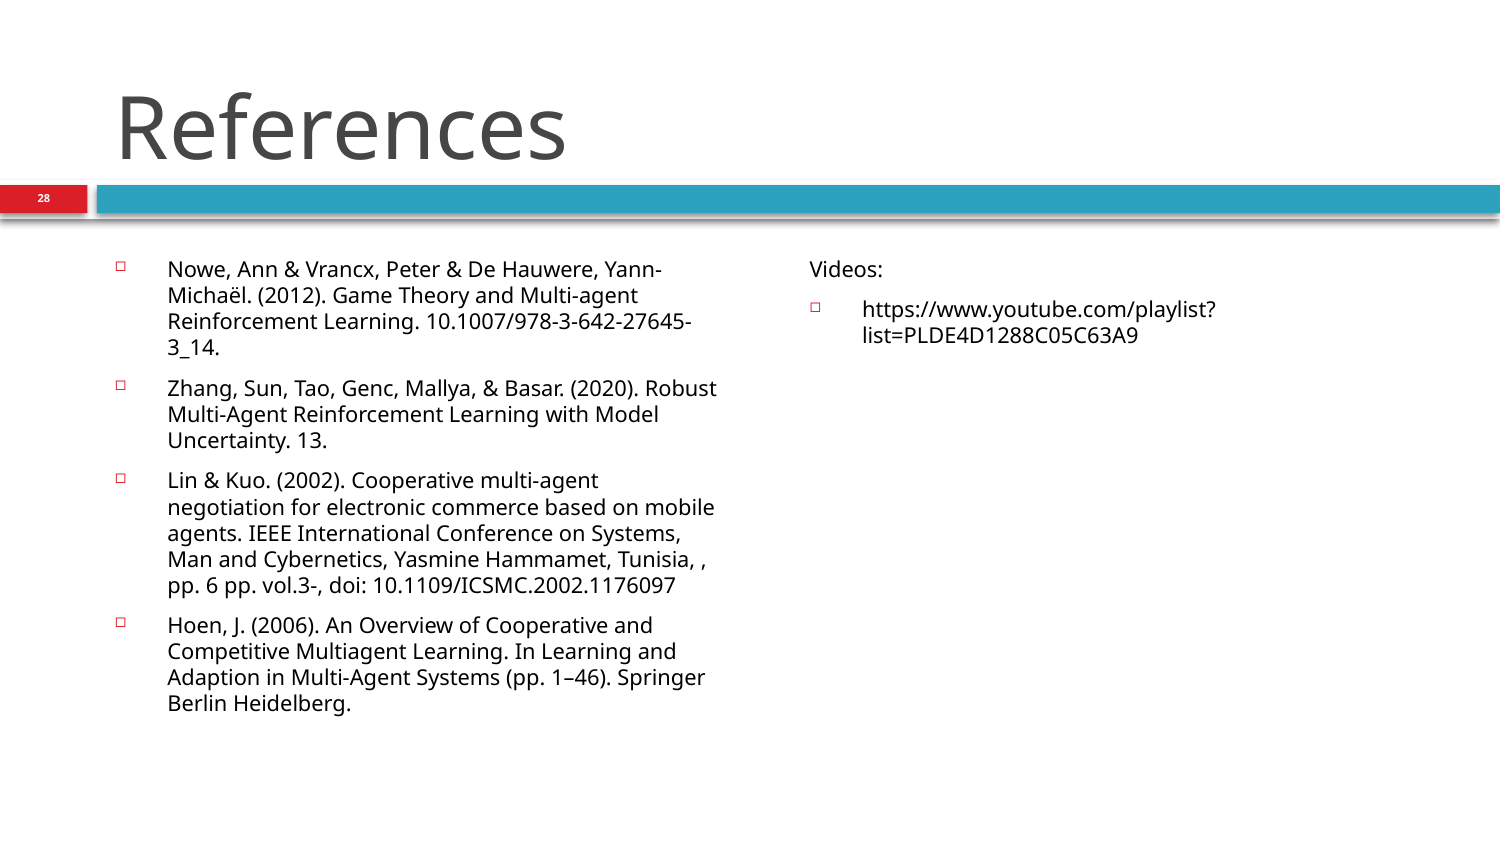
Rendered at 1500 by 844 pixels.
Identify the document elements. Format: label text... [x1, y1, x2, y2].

list Nowe, Ann & Vrancx, Peter & De Hauwere, Yann-Michaël. (2012). Game Theory and Multi-agent Reinforcement Learning. 10.1007/978-3-642-27645-3_14. Zhang, Sun, Tao, Genc, Mallya, & Basar. (2020). Robust Multi-Agent Reinforcement Learning with Model Uncertainty. 13. Lin & Kuo. (2002). Cooperative multi-agent negotiation for electronic commerce based on mobile agents. IEEE International Conference on Systems, Man and Cybernetics, Yasmine Hammamet, Tunisia, , pp. 6 pp. vol.3-, doi: 10.1109/ICSMC.2002.1176097 Hoen, J. (2006). An Overview of Cooperative and Competitive Multiagent Learning. In Learning and Adaption in Multi-Agent Systems (pp. 1–46). Springer Berlin Heidelberg. [99, 248, 738, 785]
slide_number 29 [0, 184, 88, 215]
title References [99, 19, 1438, 185]
list Videos: https://www.youtube.com/playlist?list=PLDE4D1288C05C63A9 [794, 248, 1433, 785]
